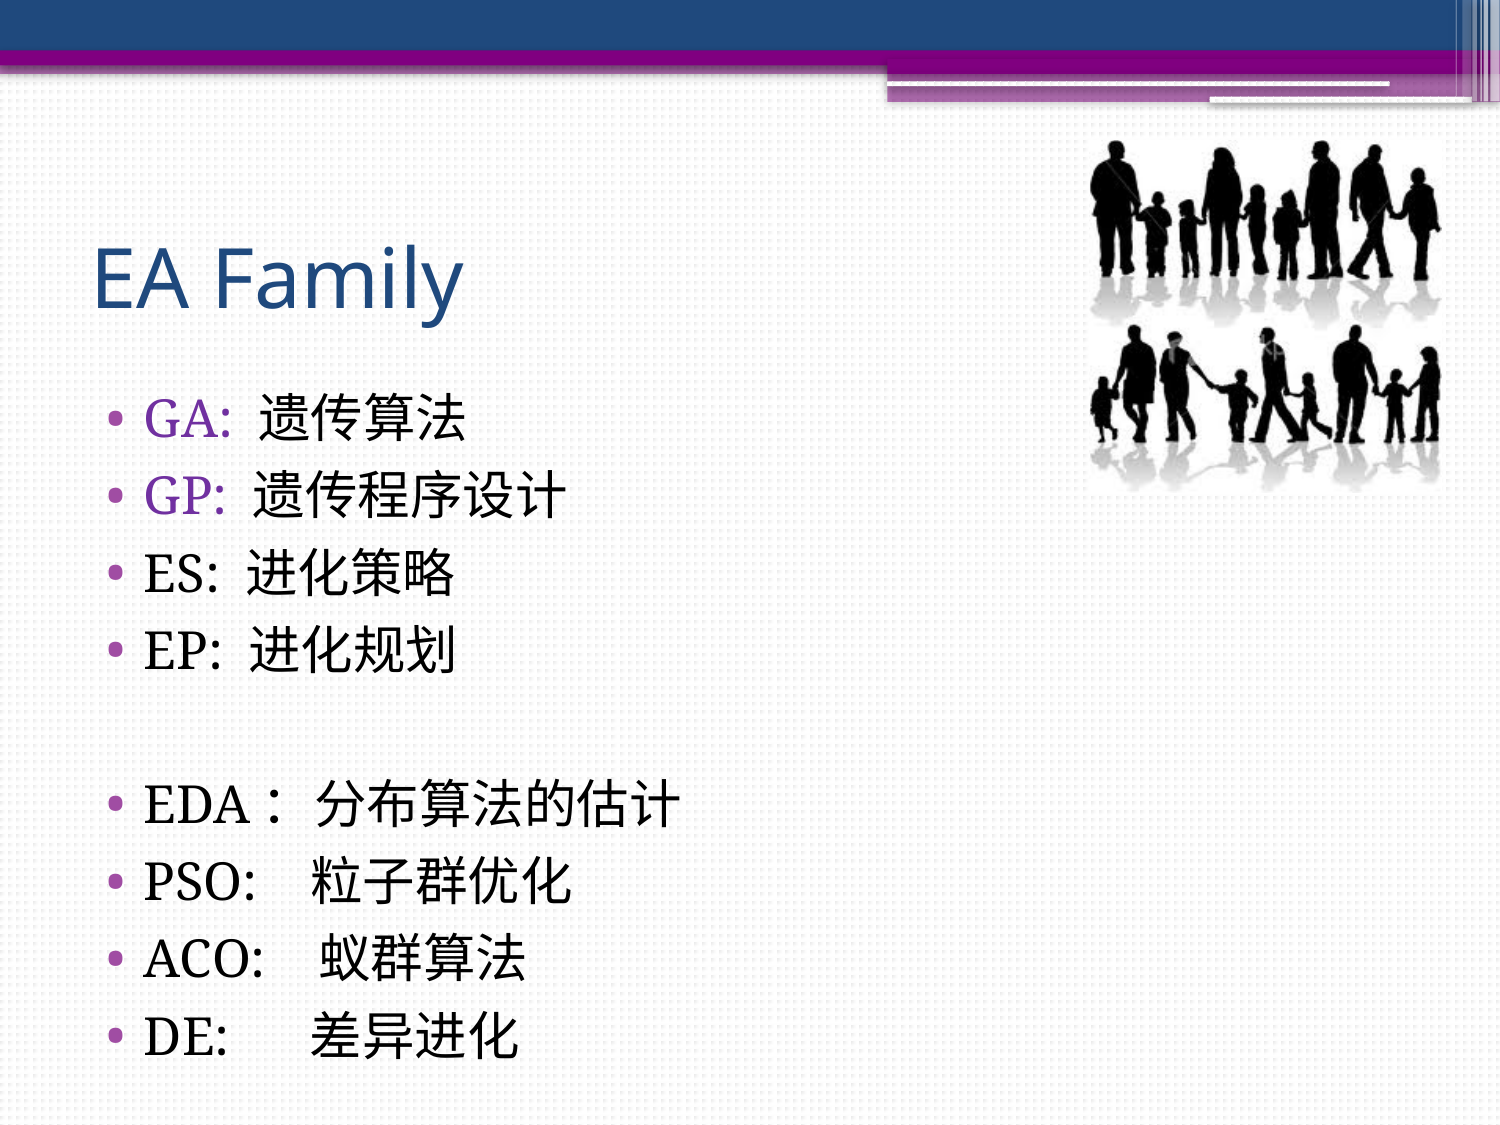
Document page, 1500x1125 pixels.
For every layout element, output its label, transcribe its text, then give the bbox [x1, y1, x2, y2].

title EA Family [74, 187, 1082, 363]
slide_number [1340, 0, 1466, 61]
list GA: 遗传算法 GP: 遗传程序设计 ES: 进化策略 EP: 进化规划 EDA：分布算法的估计 PSO: 粒子群优化 ACO: 蚁群算法 DE: 差异进化 [74, 368, 1426, 1079]
picture [1089, 140, 1442, 493]
